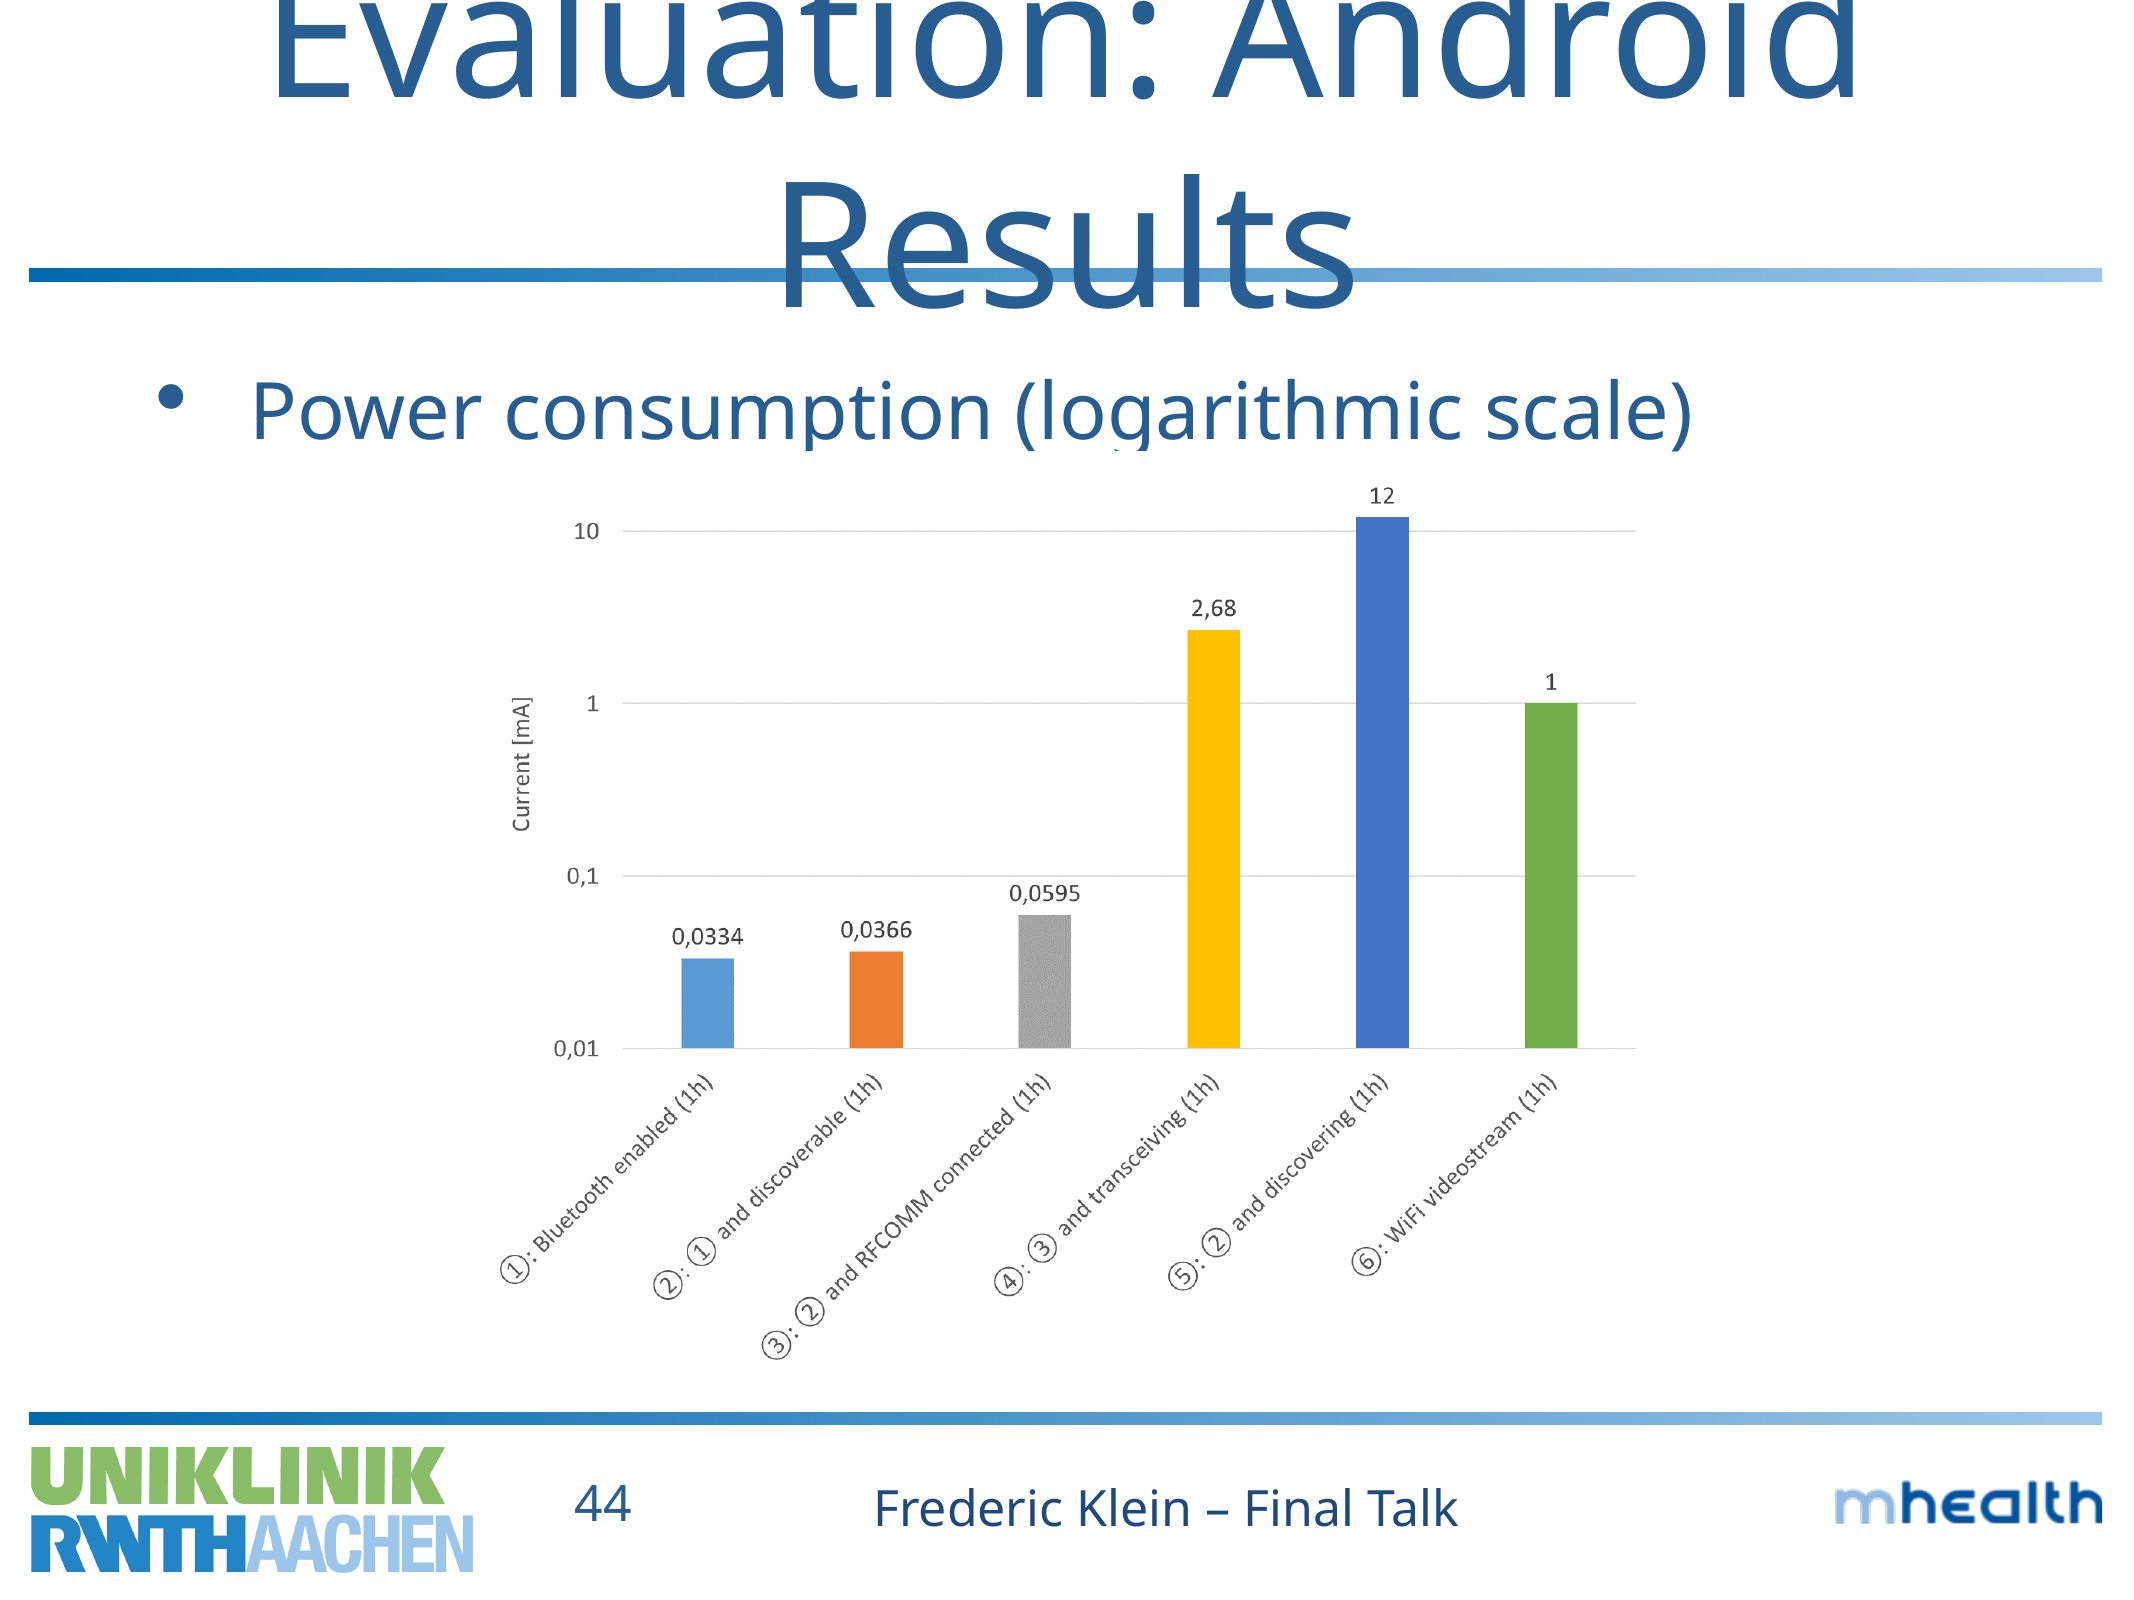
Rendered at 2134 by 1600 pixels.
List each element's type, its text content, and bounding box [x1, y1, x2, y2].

picture [1830, 1469, 2103, 1554]
title Evaluation: Android Results [28, 0, 2103, 266]
footer Frederic Klein – Final Talk [728, 1467, 1604, 1554]
list Power consumption (logarithmic scale) [30, 300, 2104, 1377]
picture [31, 1447, 473, 1573]
slide_number 44 [568, 1470, 638, 1547]
picture [481, 451, 1650, 1377]
